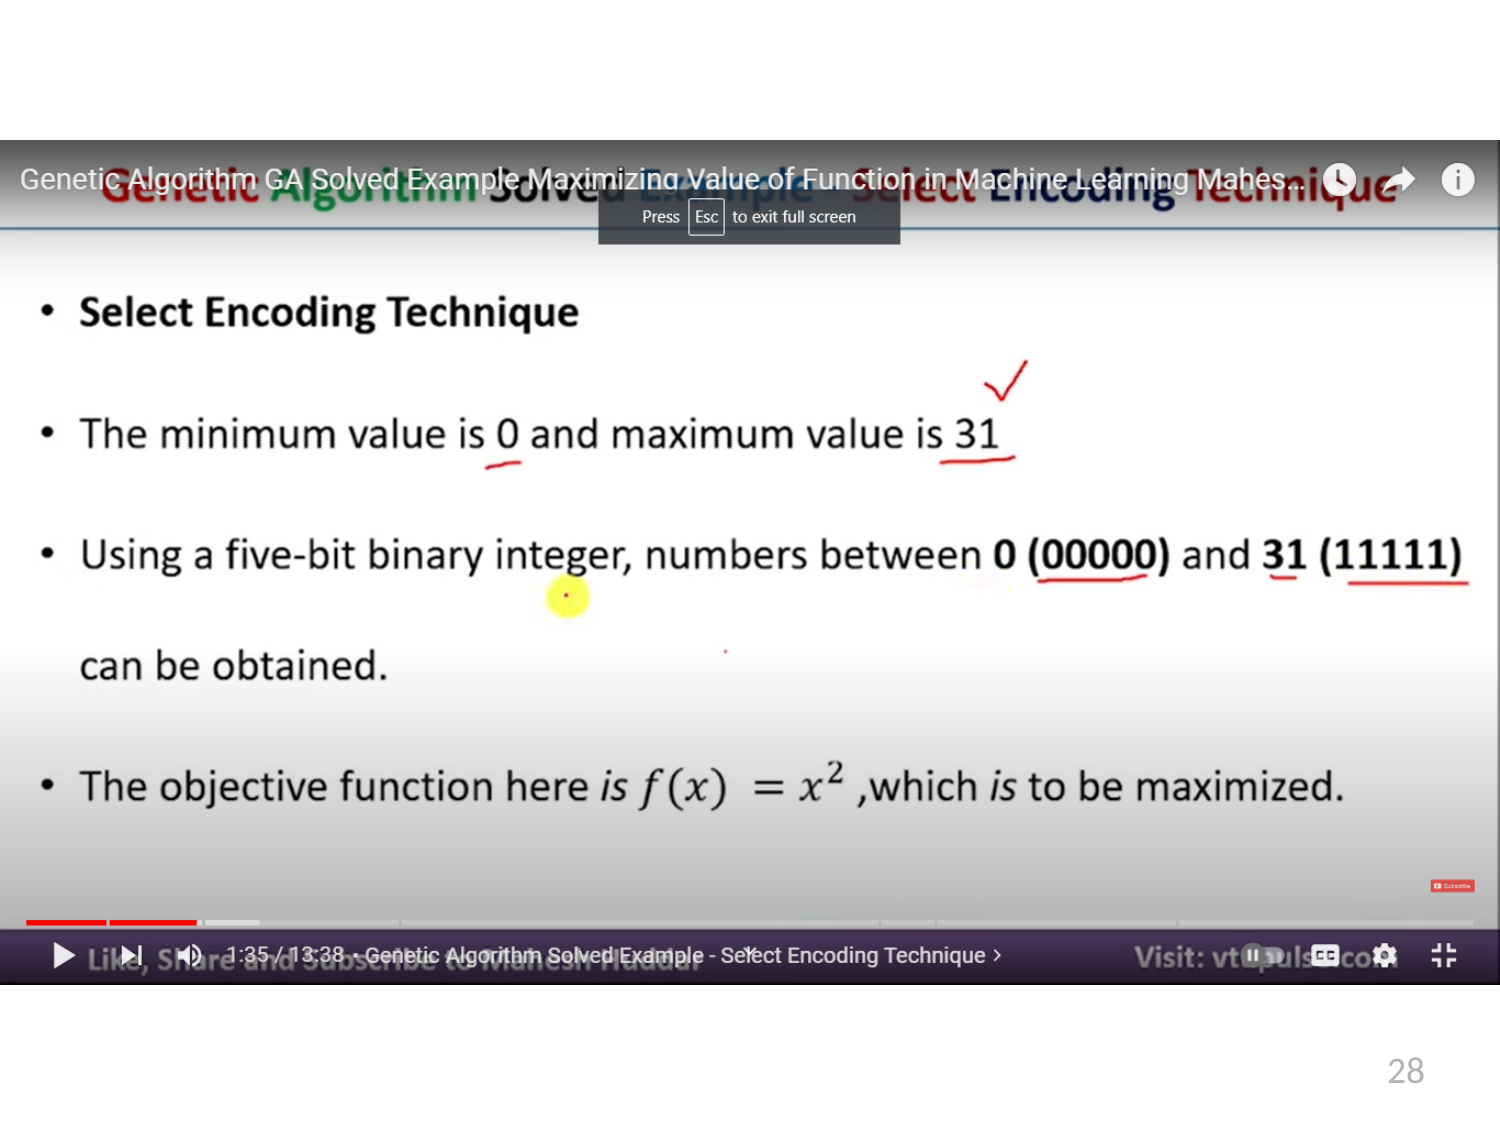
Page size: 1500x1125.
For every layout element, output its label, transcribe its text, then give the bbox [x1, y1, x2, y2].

slide_number 28 [1080, 1046, 1425, 1103]
picture [0, 140, 1500, 985]
